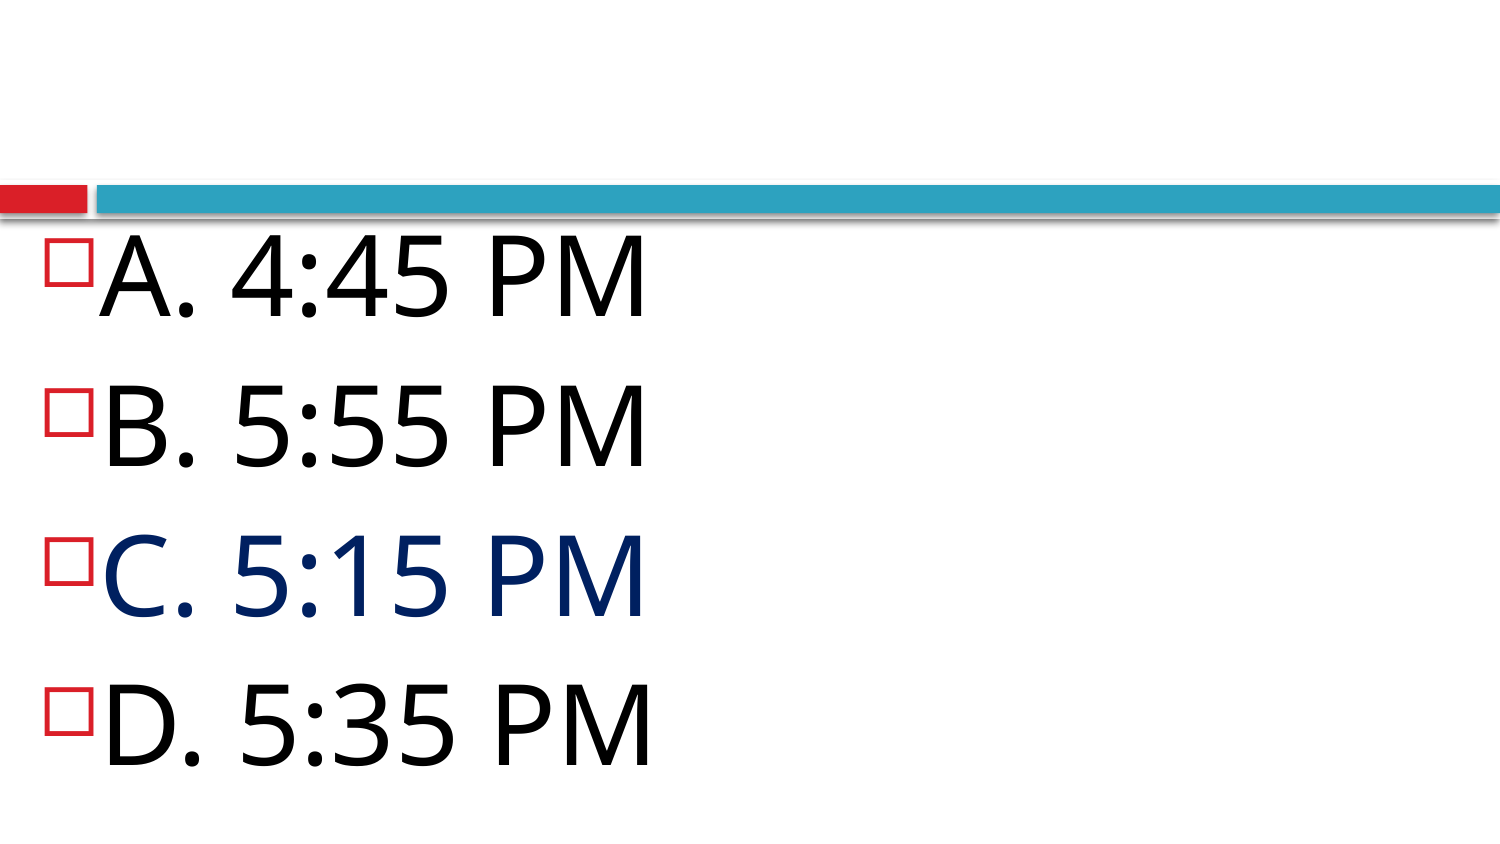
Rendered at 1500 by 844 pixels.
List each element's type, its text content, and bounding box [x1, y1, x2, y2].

list A. 4:45 PM B. 5:55 PM C. 5:15 PM D. 5:35 PM [24, 196, 1438, 822]
